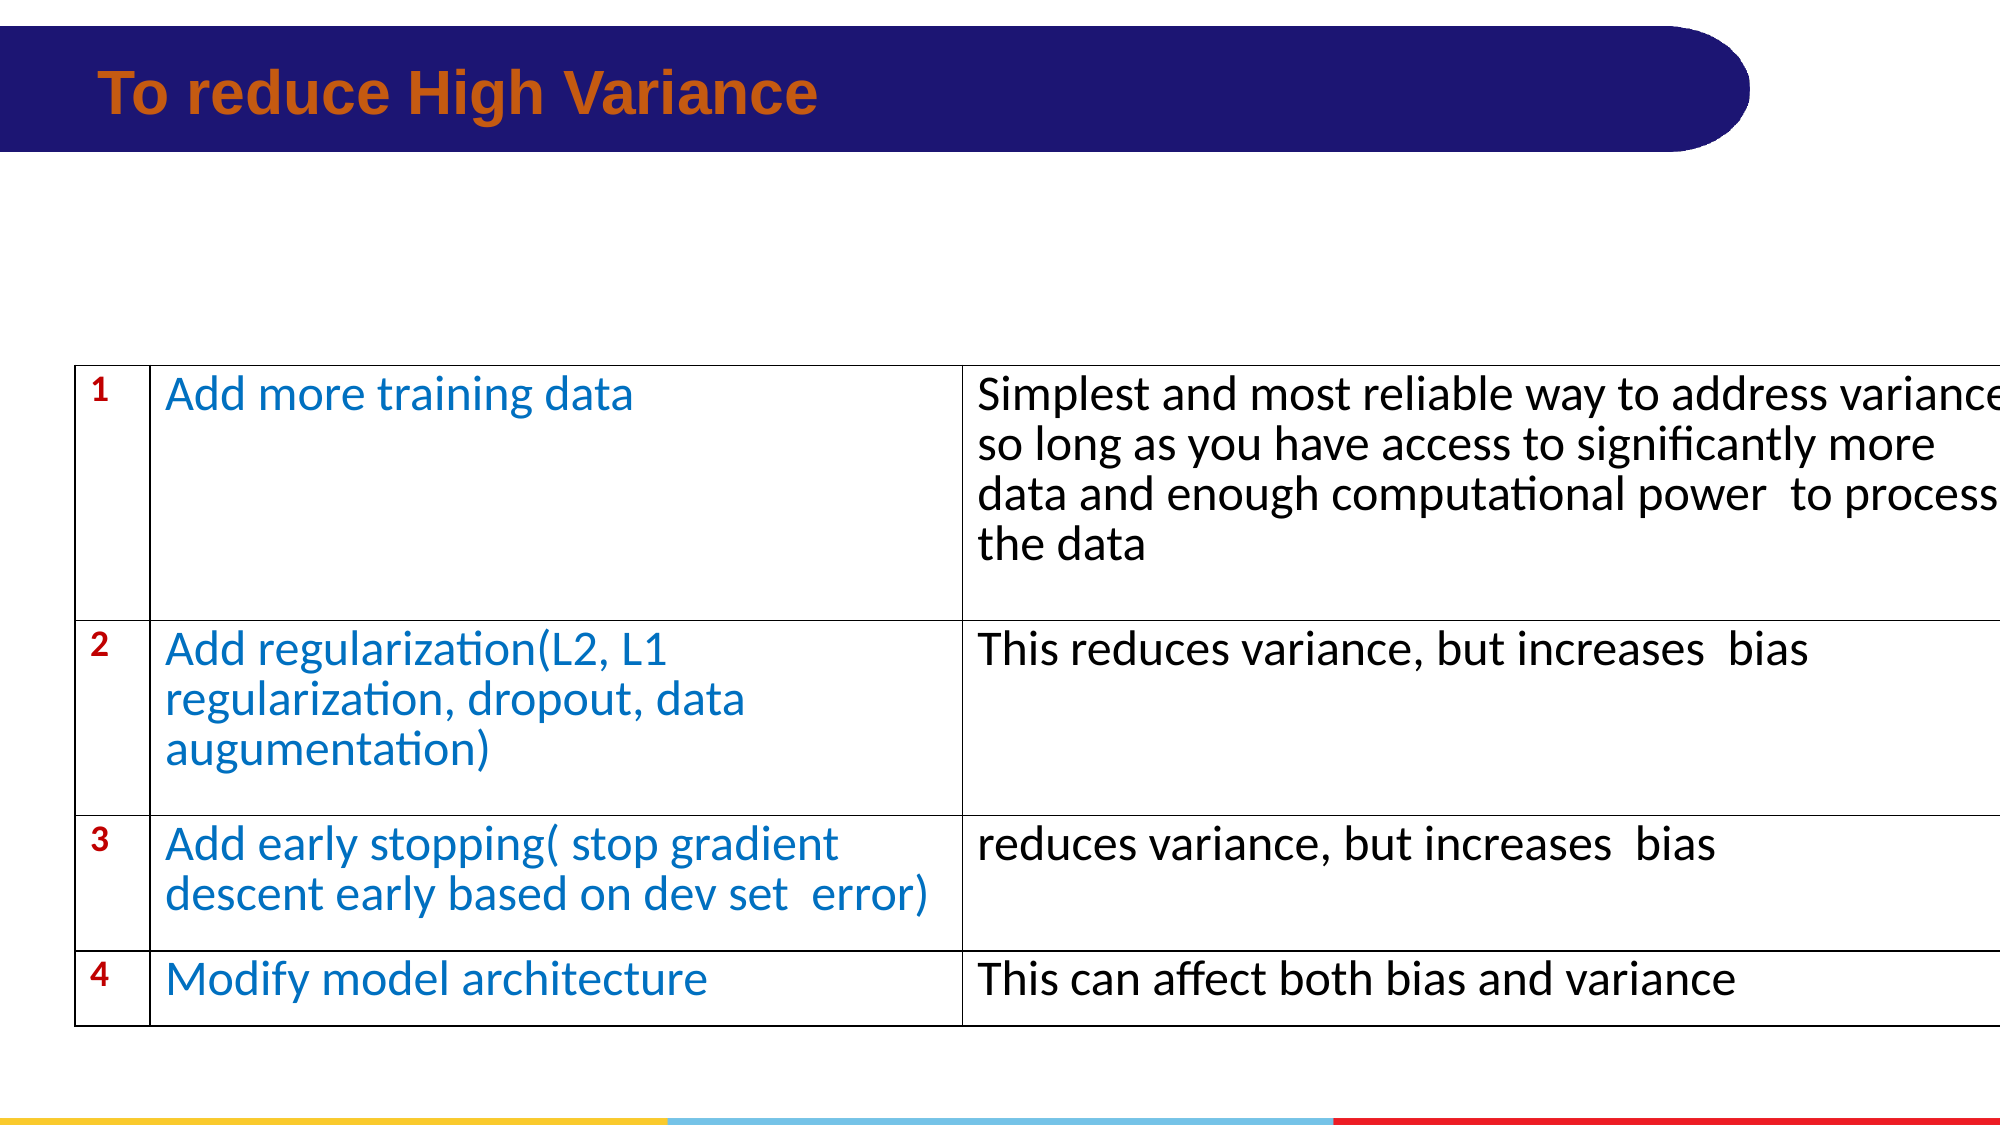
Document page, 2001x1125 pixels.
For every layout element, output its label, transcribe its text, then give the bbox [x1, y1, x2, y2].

table_cell This reduces variance, but increases bias [963, 621, 2000, 815]
table_cell reduces variance, but increases bias [963, 816, 2000, 950]
table_header Add more training data [151, 366, 962, 620]
table_cell This can affect both bias and variance [963, 952, 2000, 1025]
table_header 1 [76, 366, 149, 620]
table_cell Add regularization(L2, L1 regularization, dropout, data augumentation) [151, 621, 962, 815]
table_header Simplest and most reliable way to address variance, so long as you have access to significantly more data and enough computational power to process the data [963, 366, 2000, 620]
picture [0, 1118, 2000, 1125]
table_cell 4 [76, 952, 149, 1025]
text_box To reduce High Variance [75, 49, 1357, 210]
table_cell Add early stopping( stop gradient descent early based on dev set error) [151, 816, 962, 950]
table_cell 2 [76, 621, 149, 815]
table_cell Modify model architecture [151, 952, 962, 1025]
table_cell 3 [76, 816, 149, 950]
picture [0, 26, 1750, 152]
